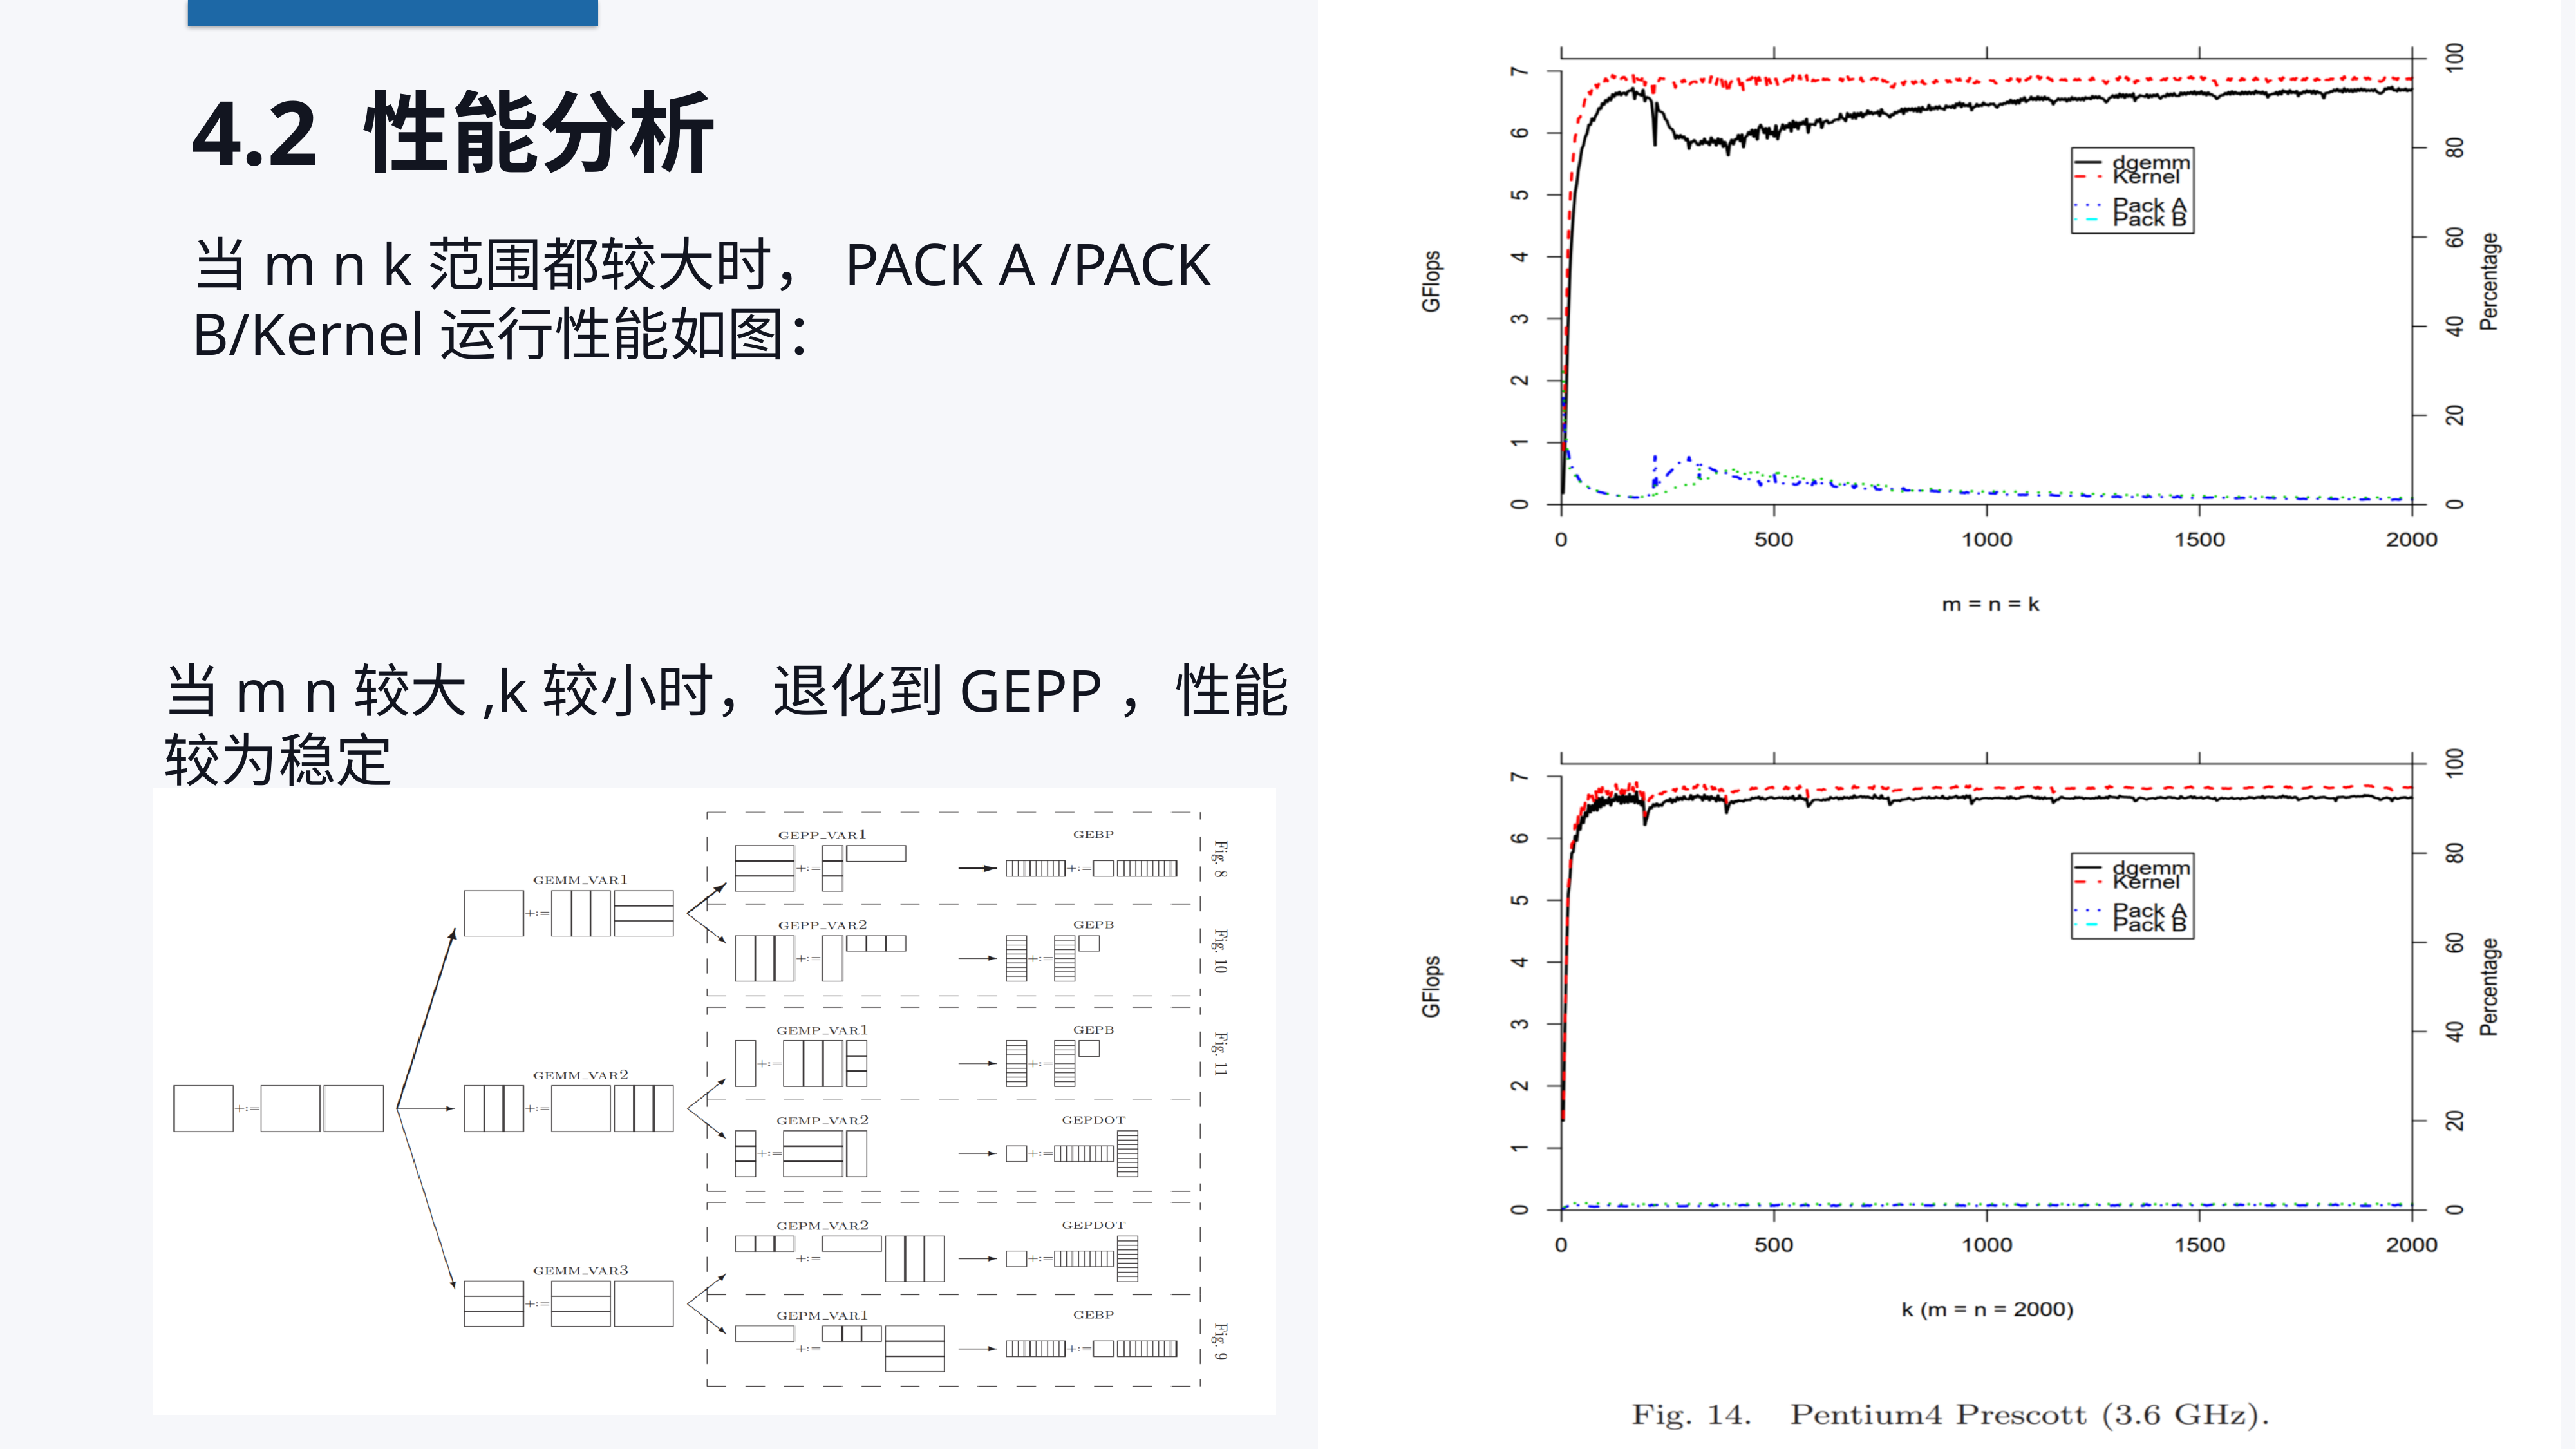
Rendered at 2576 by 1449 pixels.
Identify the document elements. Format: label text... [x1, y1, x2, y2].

text_box 当m n k范围都较大时，PACK A /PACK B/Kernel运行性能如图： [182, 223, 1313, 372]
text_box 4.2 性能分析 [182, 71, 1313, 191]
text_box 当m n较大,k较小时，退化到GEPP，性能较为稳定 [153, 649, 1313, 798]
picture [1318, 0, 2561, 1449]
picture [153, 788, 1276, 1416]
